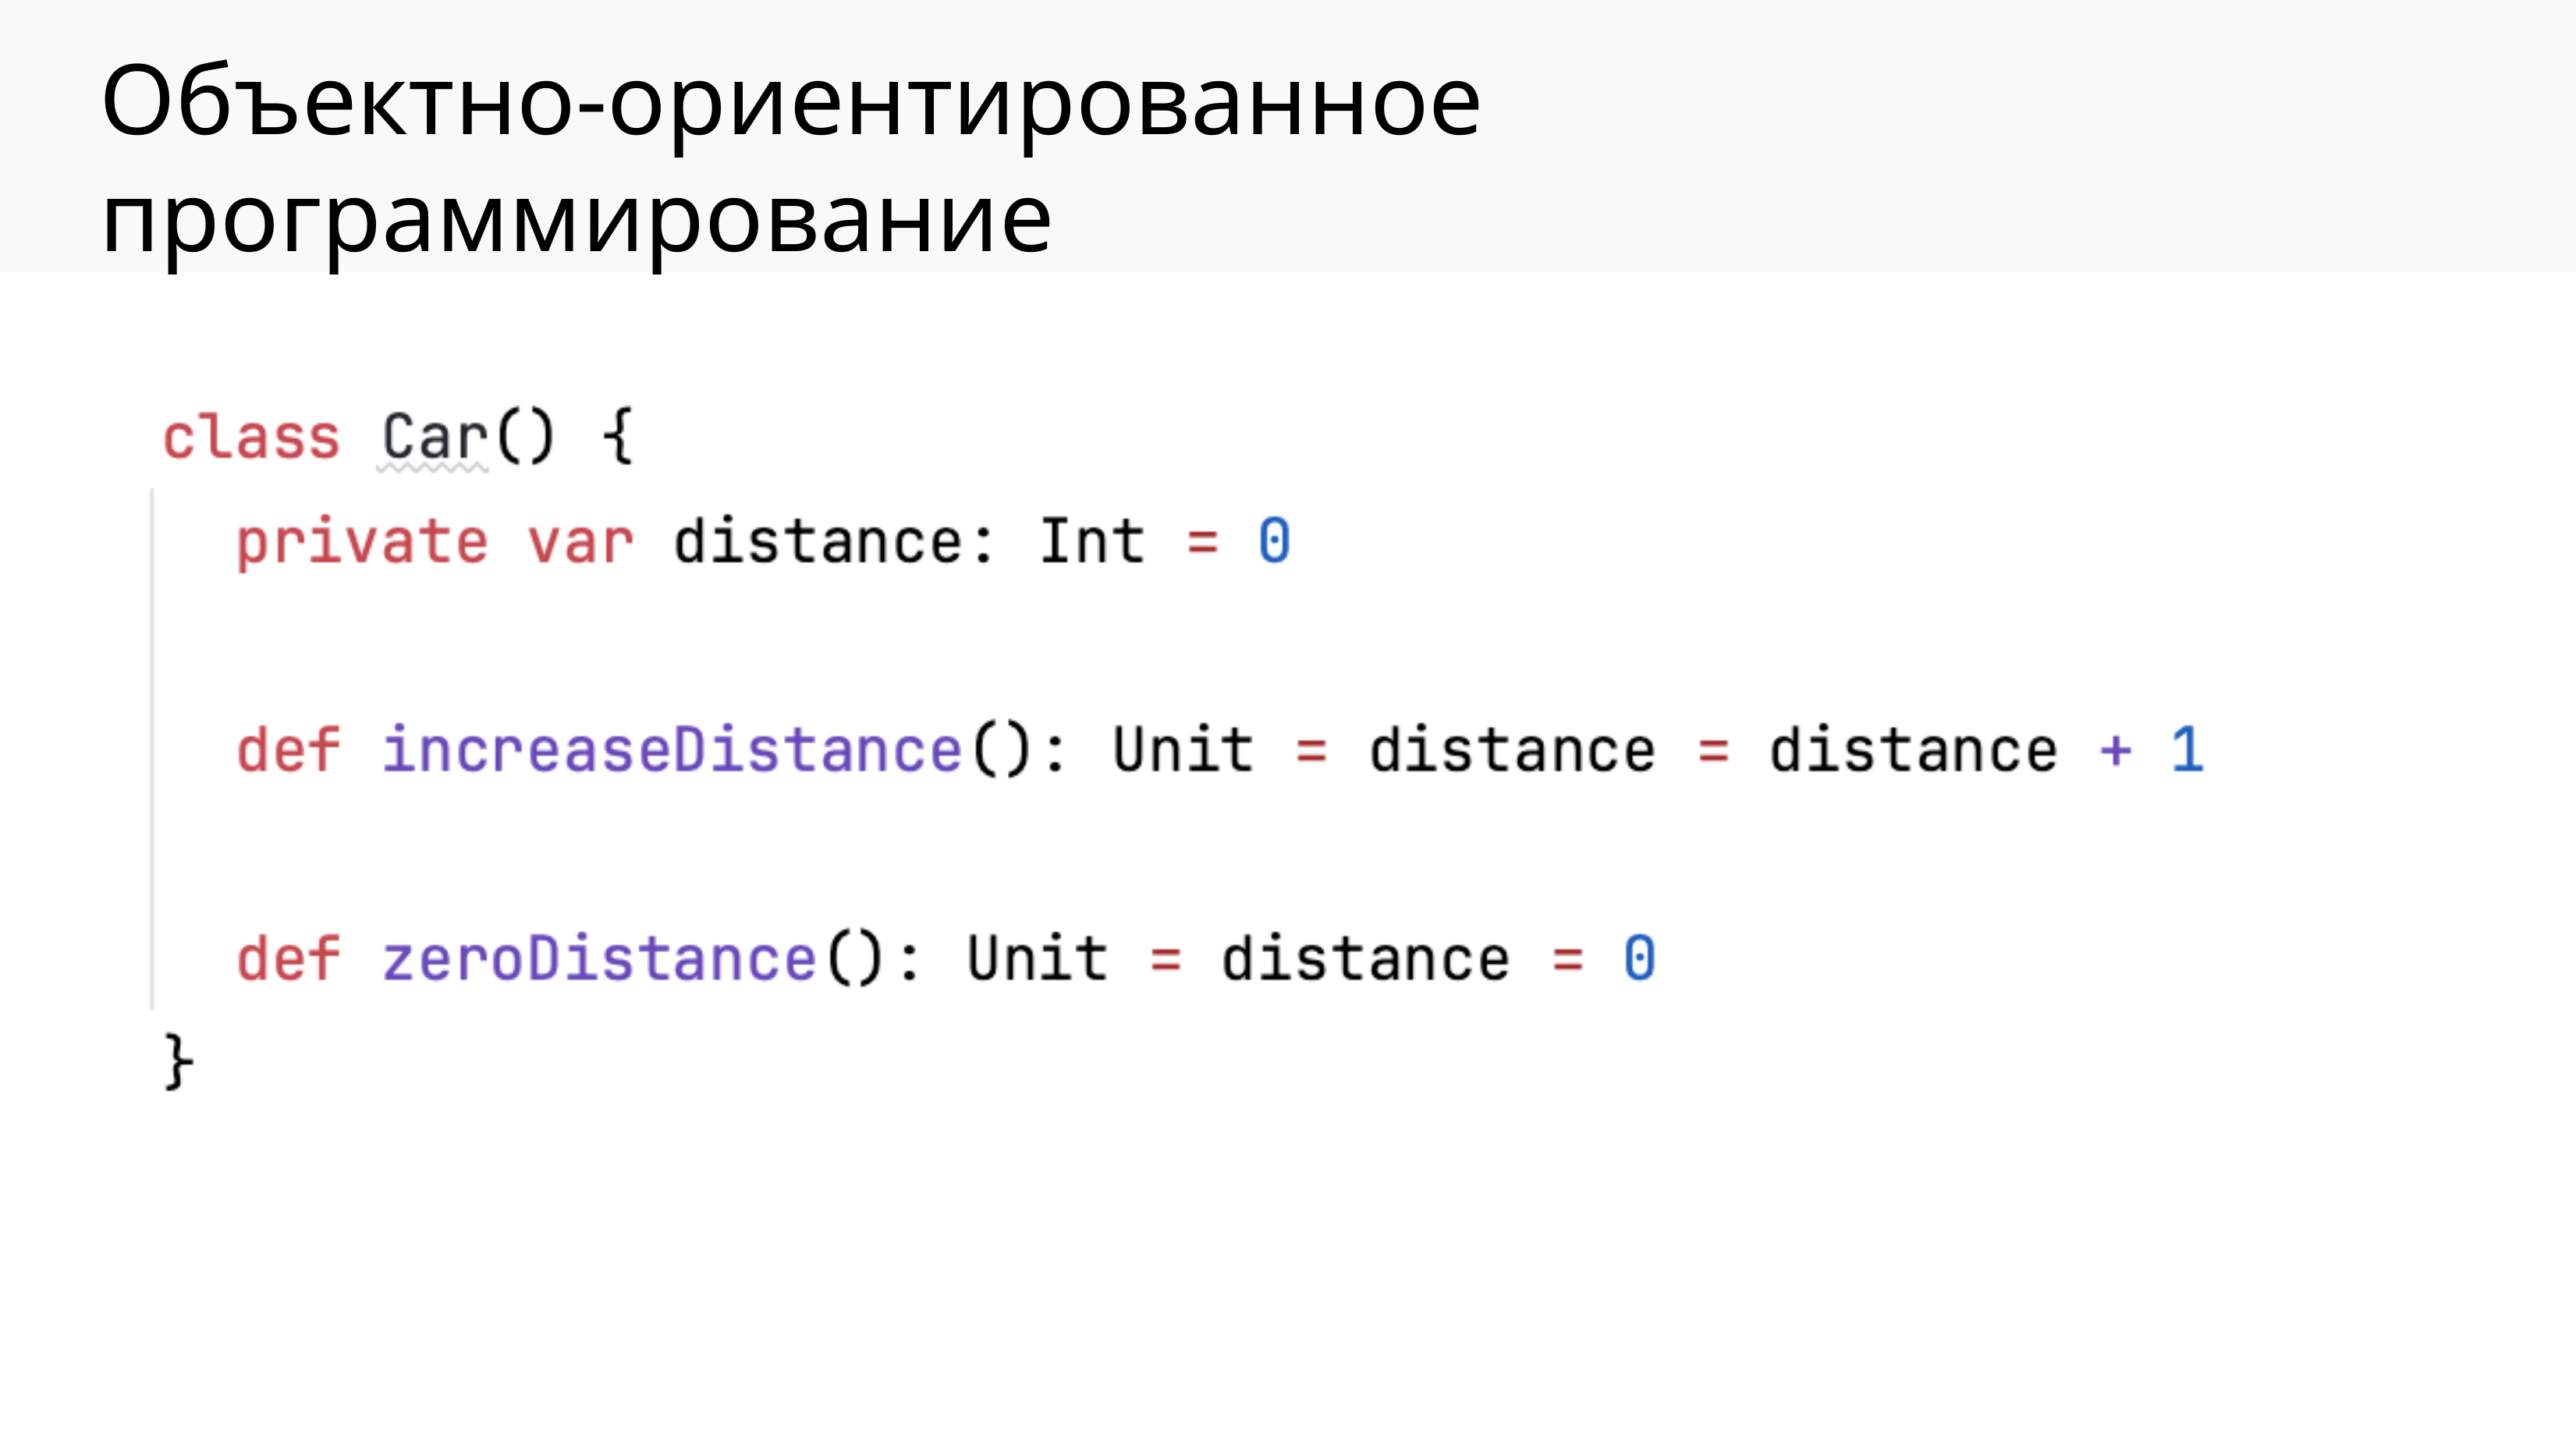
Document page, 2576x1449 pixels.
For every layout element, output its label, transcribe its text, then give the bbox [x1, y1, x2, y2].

list Объектно-ориентированное программирование [86, 81, 2290, 227]
picture [129, 376, 2446, 1137]
